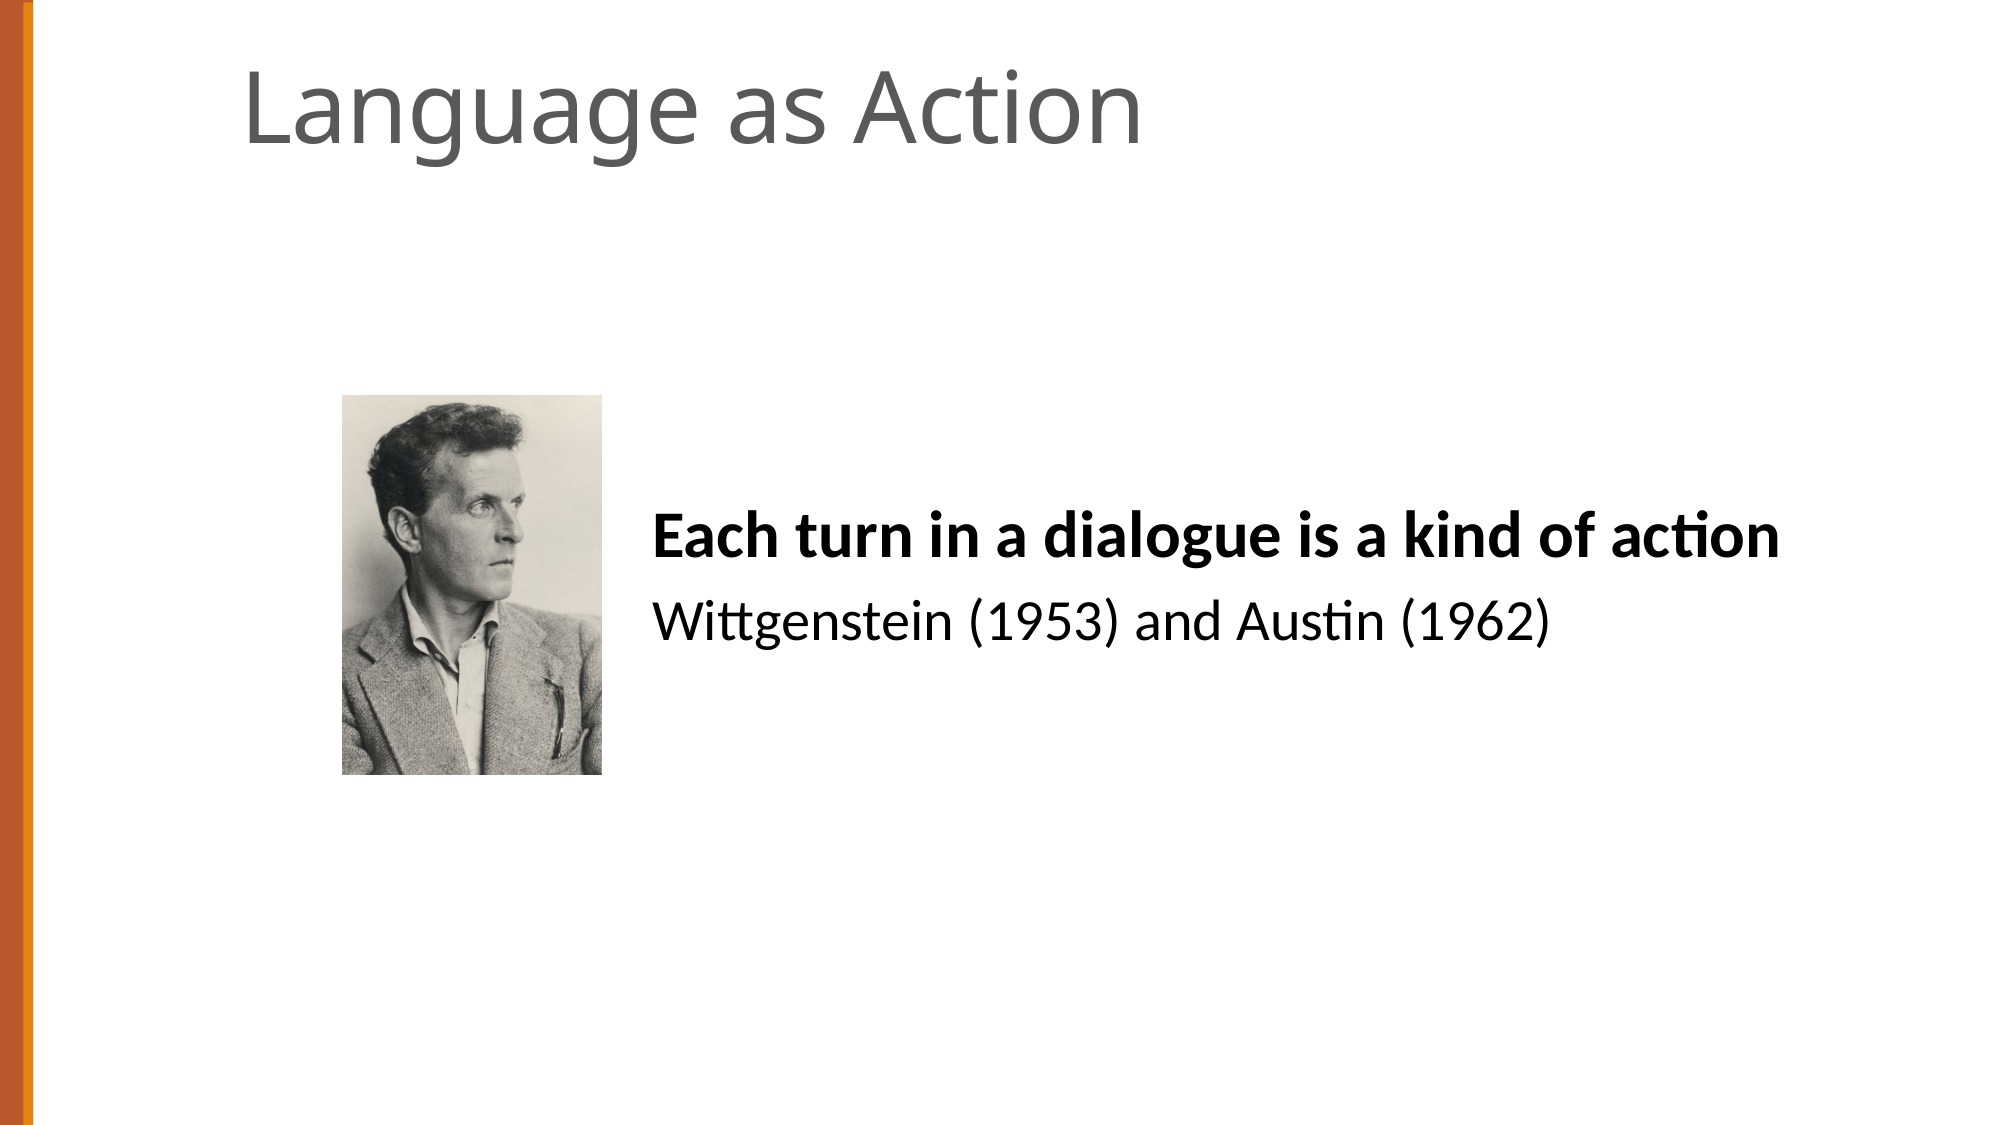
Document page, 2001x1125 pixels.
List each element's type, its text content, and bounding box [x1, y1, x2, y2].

text_box Each turn in a dialogue is a kind of action Wittgenstein (1953) and Austin (1962) [637, 483, 1875, 754]
title Language as Action [225, 73, 1722, 172]
picture [342, 395, 602, 776]
